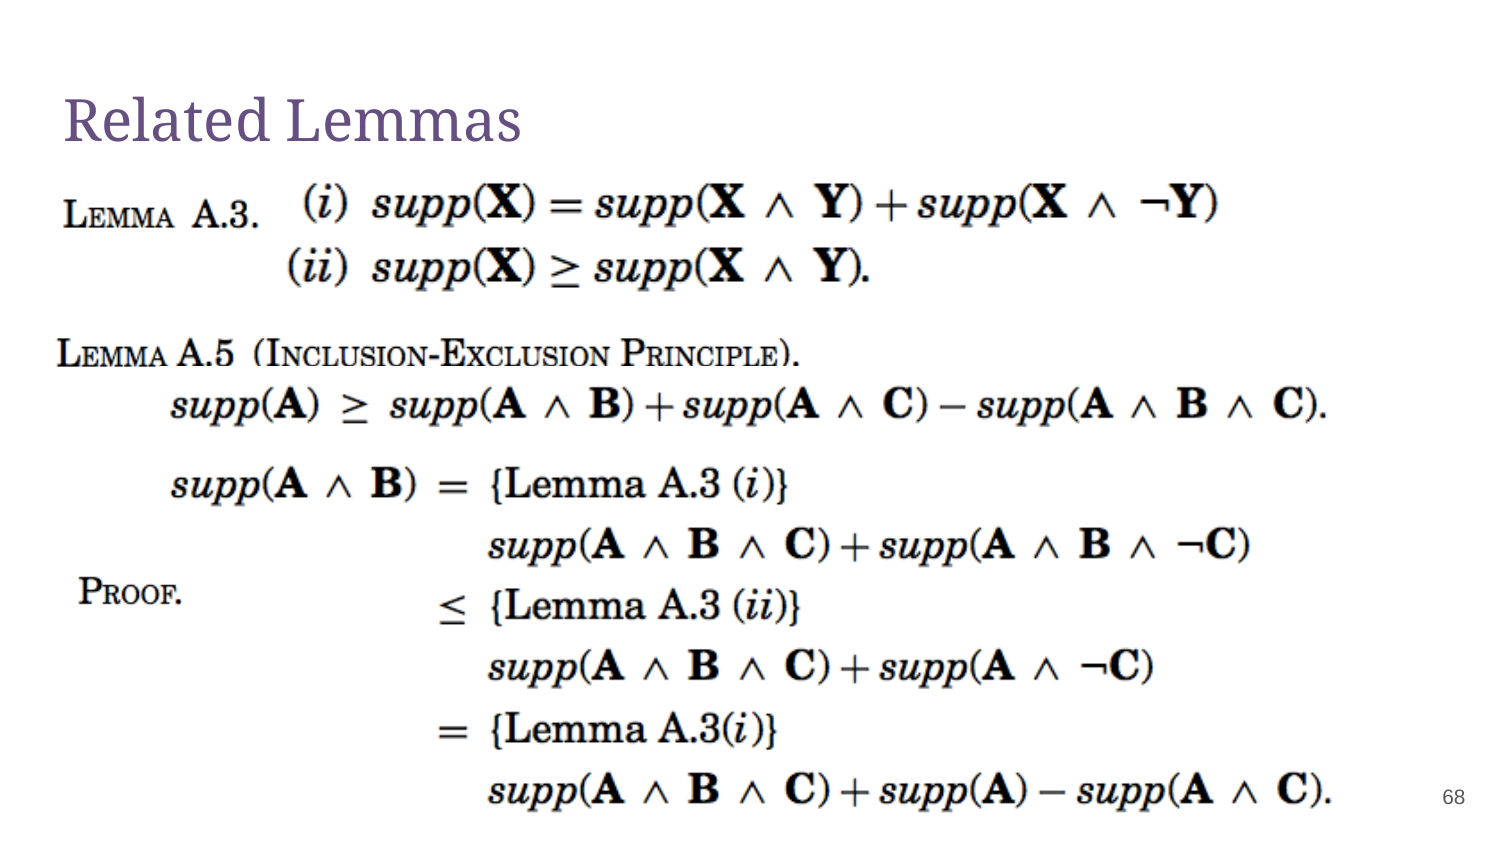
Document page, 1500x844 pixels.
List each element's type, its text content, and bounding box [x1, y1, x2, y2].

title Related Lemmas [63, 82, 1437, 163]
picture [65, 453, 1354, 835]
slide_number ‹#› [1426, 783, 1468, 806]
picture [41, 160, 1340, 448]
